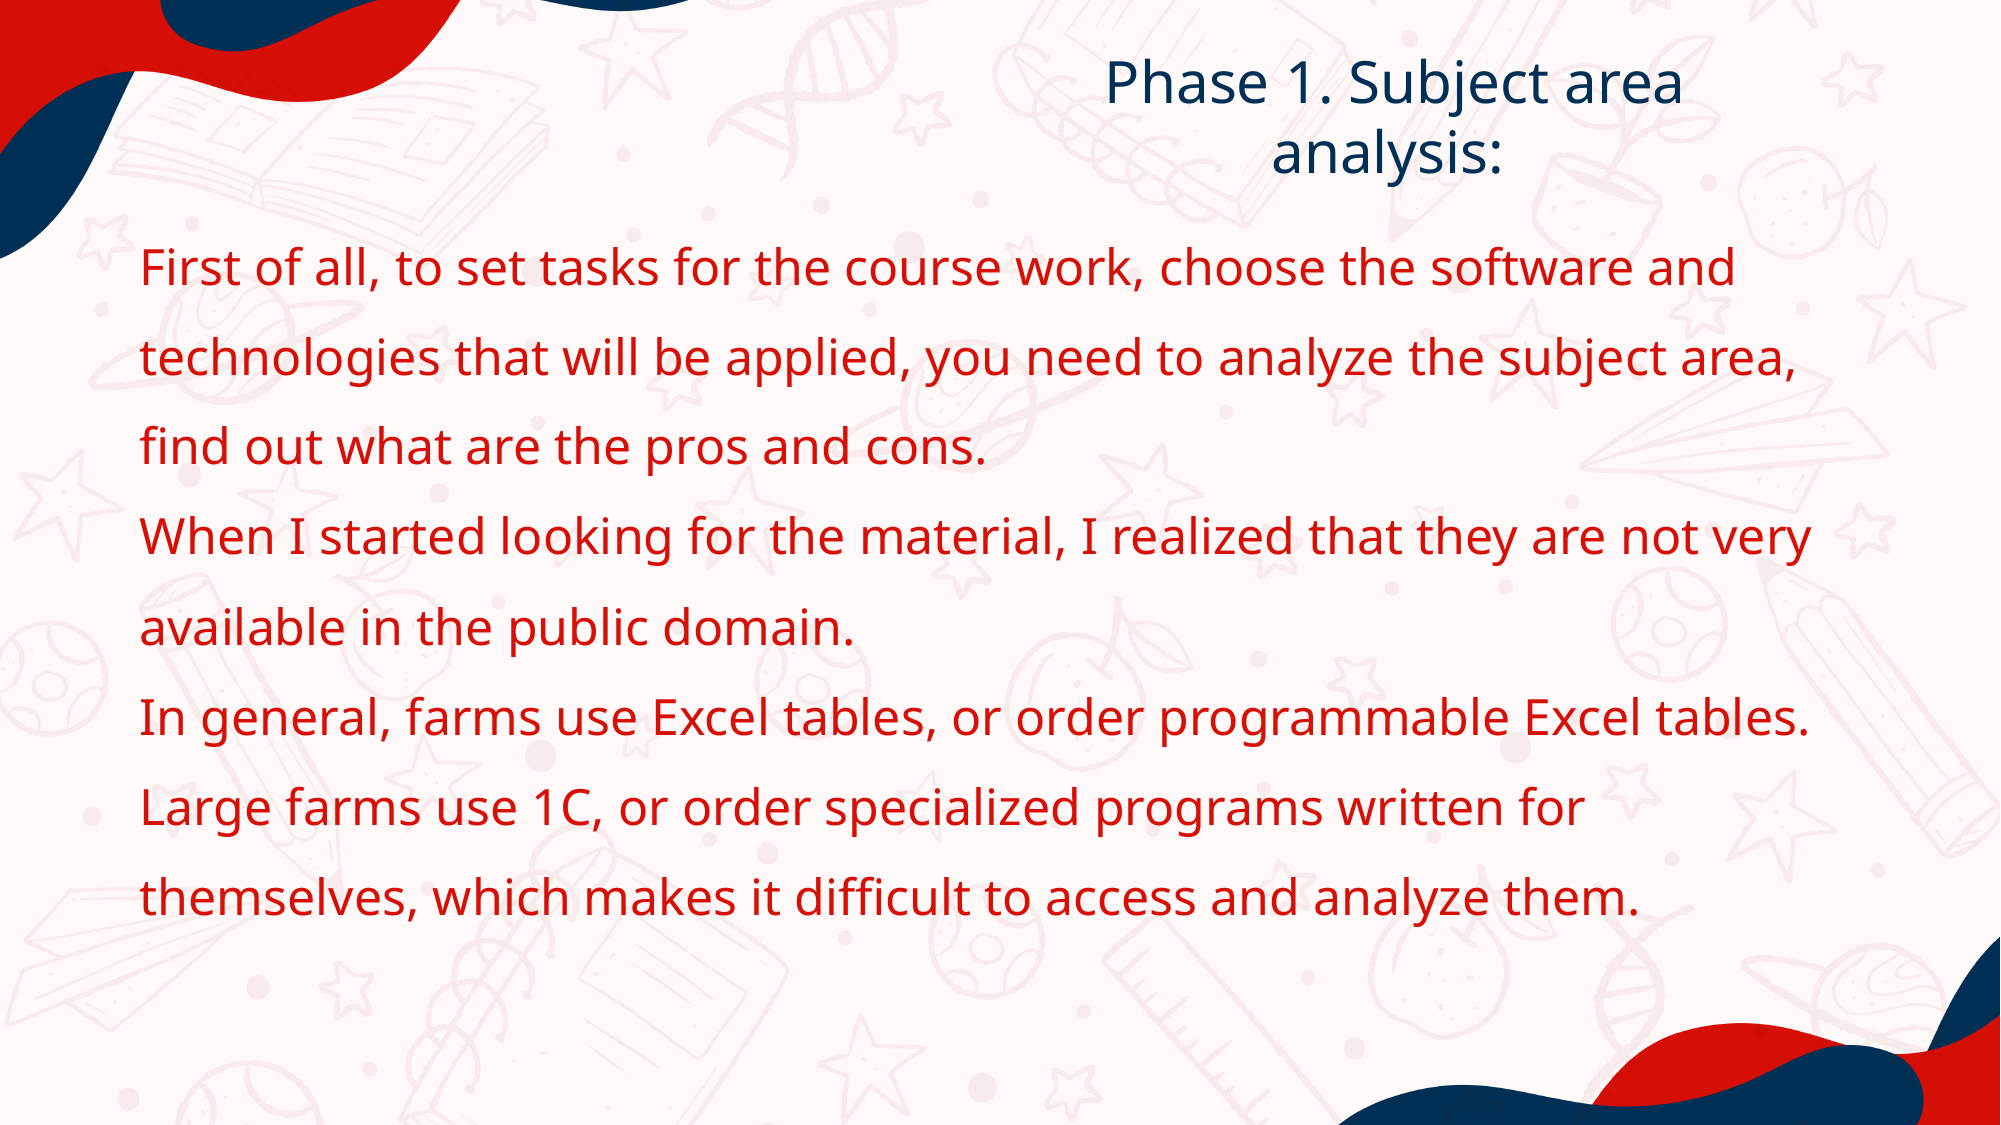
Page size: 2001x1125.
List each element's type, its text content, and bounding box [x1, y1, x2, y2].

picture [0, 0, 2000, 1125]
text_box Phase 1. Subject area analysis: [981, 37, 1810, 192]
text_box First of all, to set tasks for the course work, choose the software and technologies that will be applied, you need to analyze the subject area, find out what are the pros and cons. When I started looking for the material, I realized that they are not very available in the public domain. In general, farms use Excel tables, or order programmable Excel tables. Large farms use 1C, or order specialized programs written for themselves, which makes it difficult to access and analyze them. [124, 197, 1838, 933]
